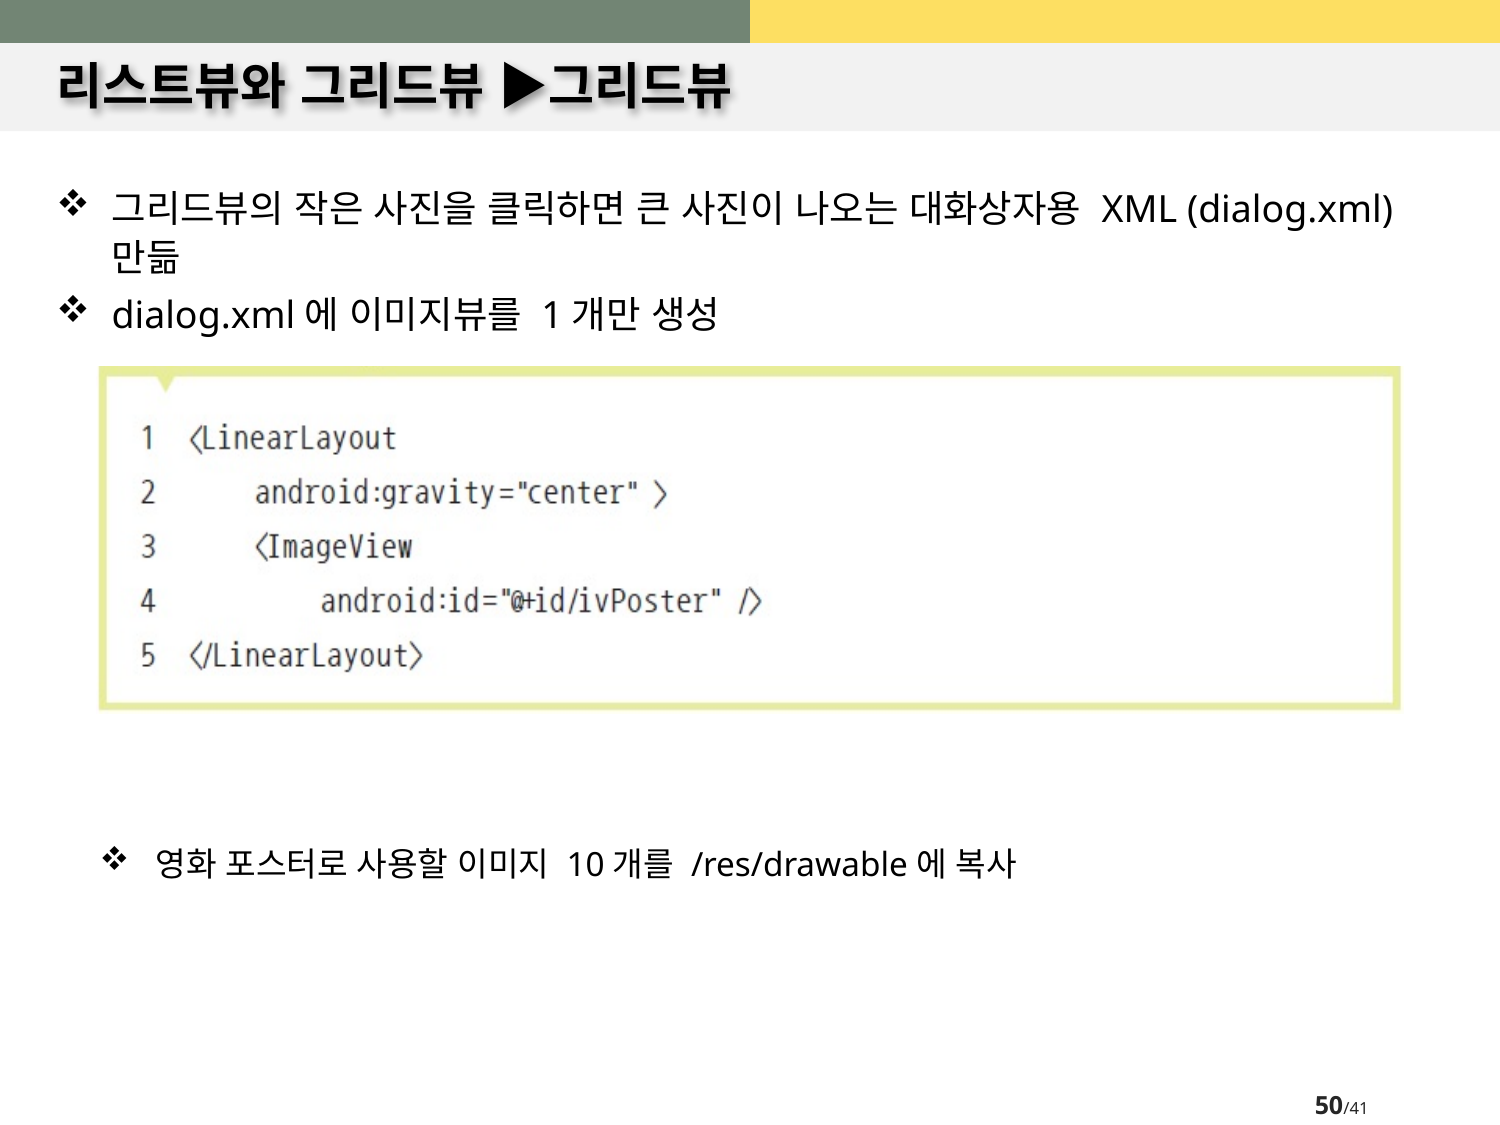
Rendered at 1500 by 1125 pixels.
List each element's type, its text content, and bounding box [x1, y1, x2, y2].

list 그리드뷰의 작은 사진을 클릭하면 큰 사진이 나오는 대화상자용 XML (dialog.xml) 만듦 dialog.xml에 이미지뷰를 1개만 생성 영화 포스터로 사용할 이미지 10개를 /res/drawable에 복사 [41, 172, 1459, 1048]
picture [95, 366, 1405, 714]
title 리스트뷰와 그리드뷰 ▶그리드뷰 [41, 42, 1459, 128]
